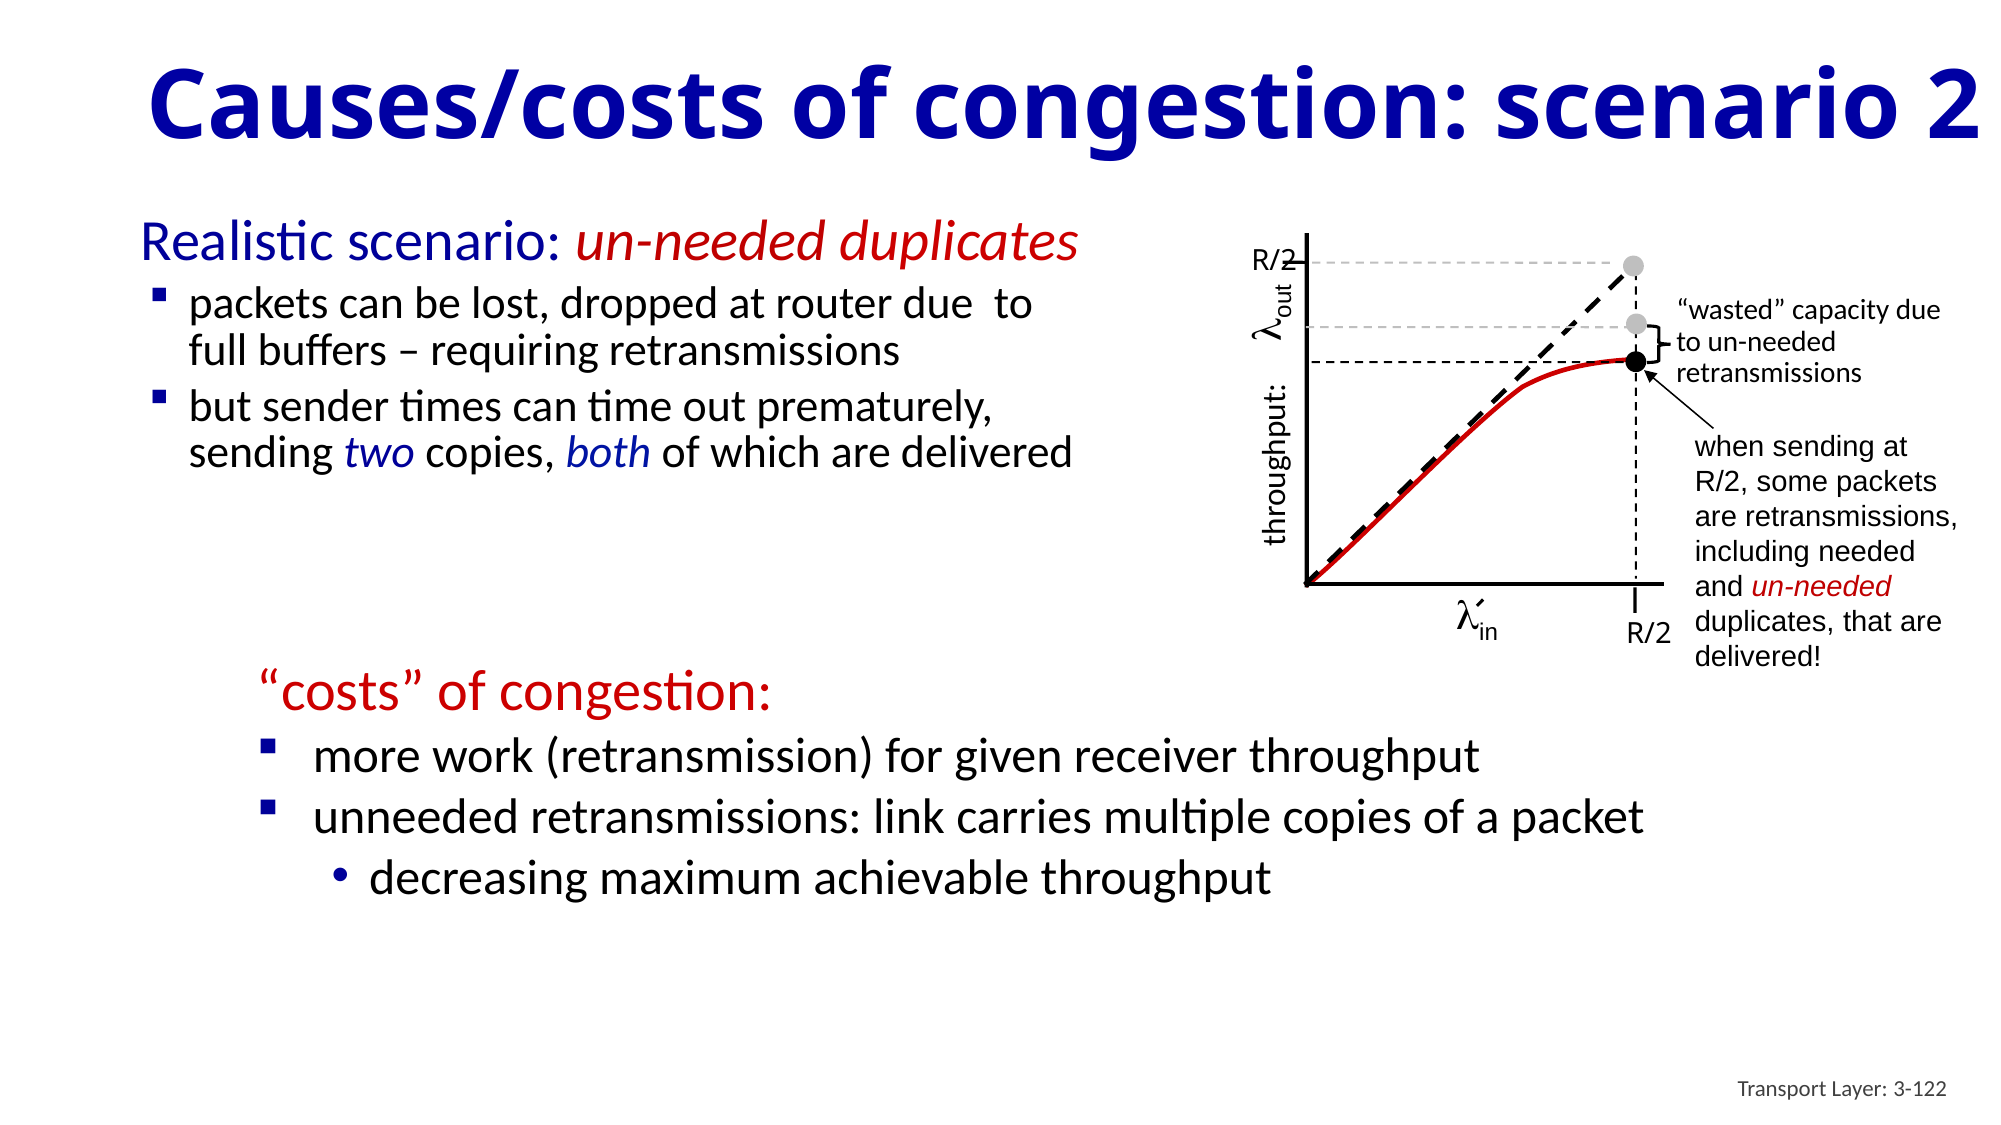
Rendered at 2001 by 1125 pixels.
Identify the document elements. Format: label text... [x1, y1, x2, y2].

slide_number Transport Layer: 3-122 [1512, 1056, 1963, 1117]
text_box “costs” of congestion: more work (retransmission) for given receiver throughput unneeded retransmissions: link carries multiple copies of a packet decreasing maximum achievable throughput [241, 654, 1782, 1010]
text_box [1717, 287, 1960, 398]
title Causes/costs of congestion: scenario 2 [131, 34, 2000, 181]
text_box Realistic scenario: un-needed duplicates packets can be lost, dropped at router due to full buffers – requiring retransmissions but sender times can time out prematurely, sending two copies, both of which are delivered [125, 205, 1101, 548]
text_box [1717, 370, 1976, 683]
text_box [1207, 233, 1717, 692]
